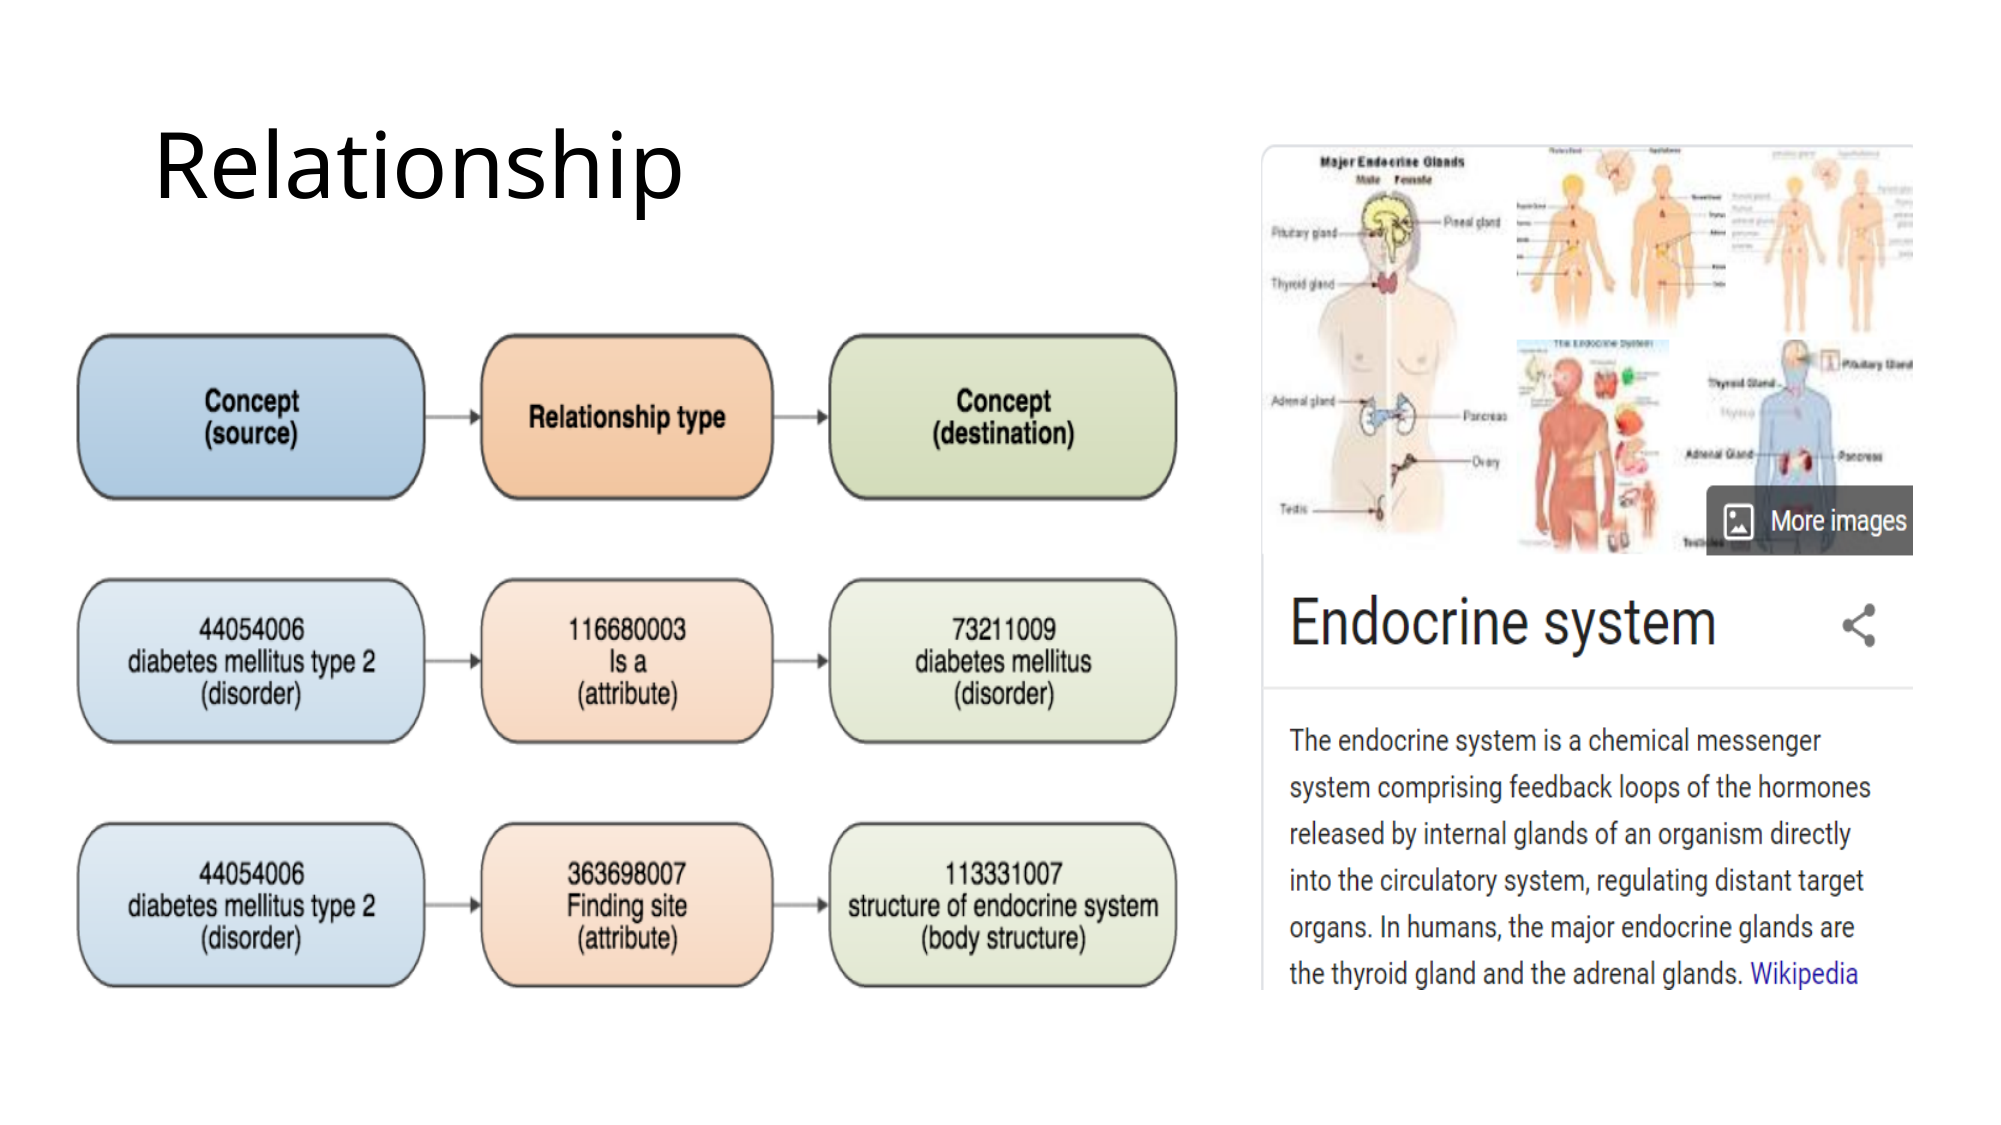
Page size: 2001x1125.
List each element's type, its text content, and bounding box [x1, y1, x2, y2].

picture [1260, 114, 1913, 990]
title Relationship [137, 59, 1863, 278]
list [48, 311, 1210, 1026]
